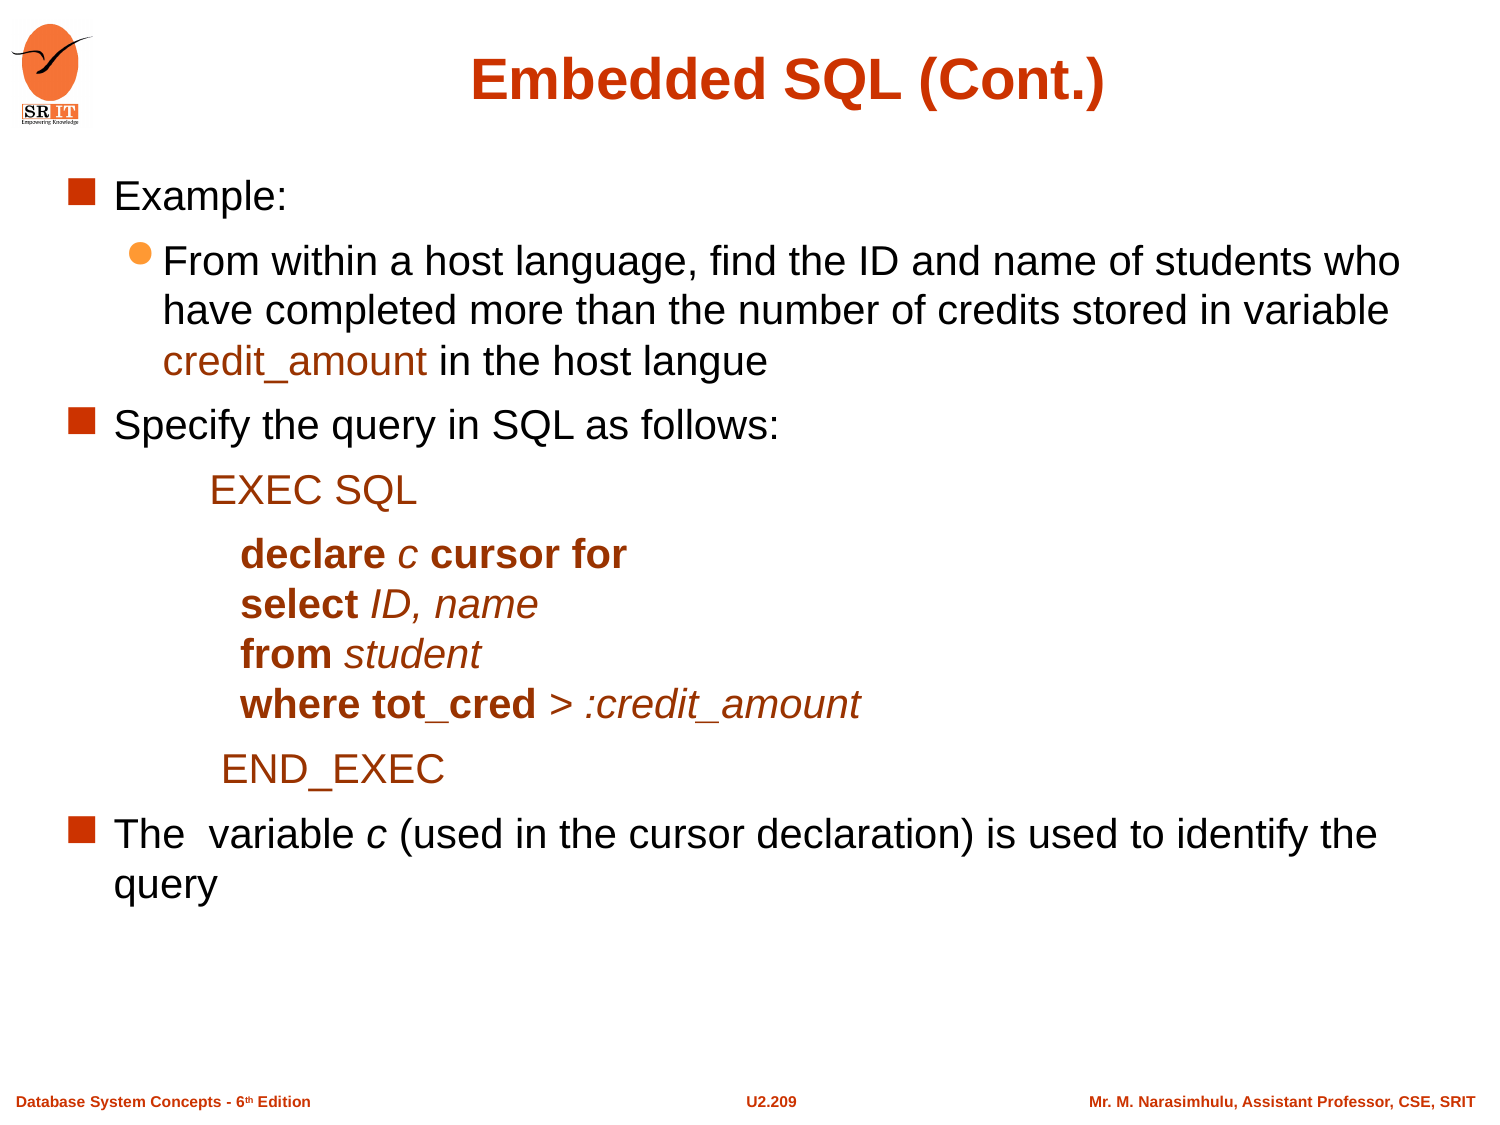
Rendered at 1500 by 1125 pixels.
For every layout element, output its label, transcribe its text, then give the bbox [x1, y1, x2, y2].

picture [11, 19, 93, 128]
list Example: From within a host language, find the ID and name of students who have completed more than the number of credits stored in variable credit_amount in the host langue Specify the query in SQL as follows: EXEC SQL declare c cursor for select ID, name from student where tot_cred > :credit_amount END_EXEC The variable c (used in the cursor declaration) is used to identify the query [56, 161, 1451, 1051]
title Embedded SQL (Cont.) [125, 18, 1452, 120]
